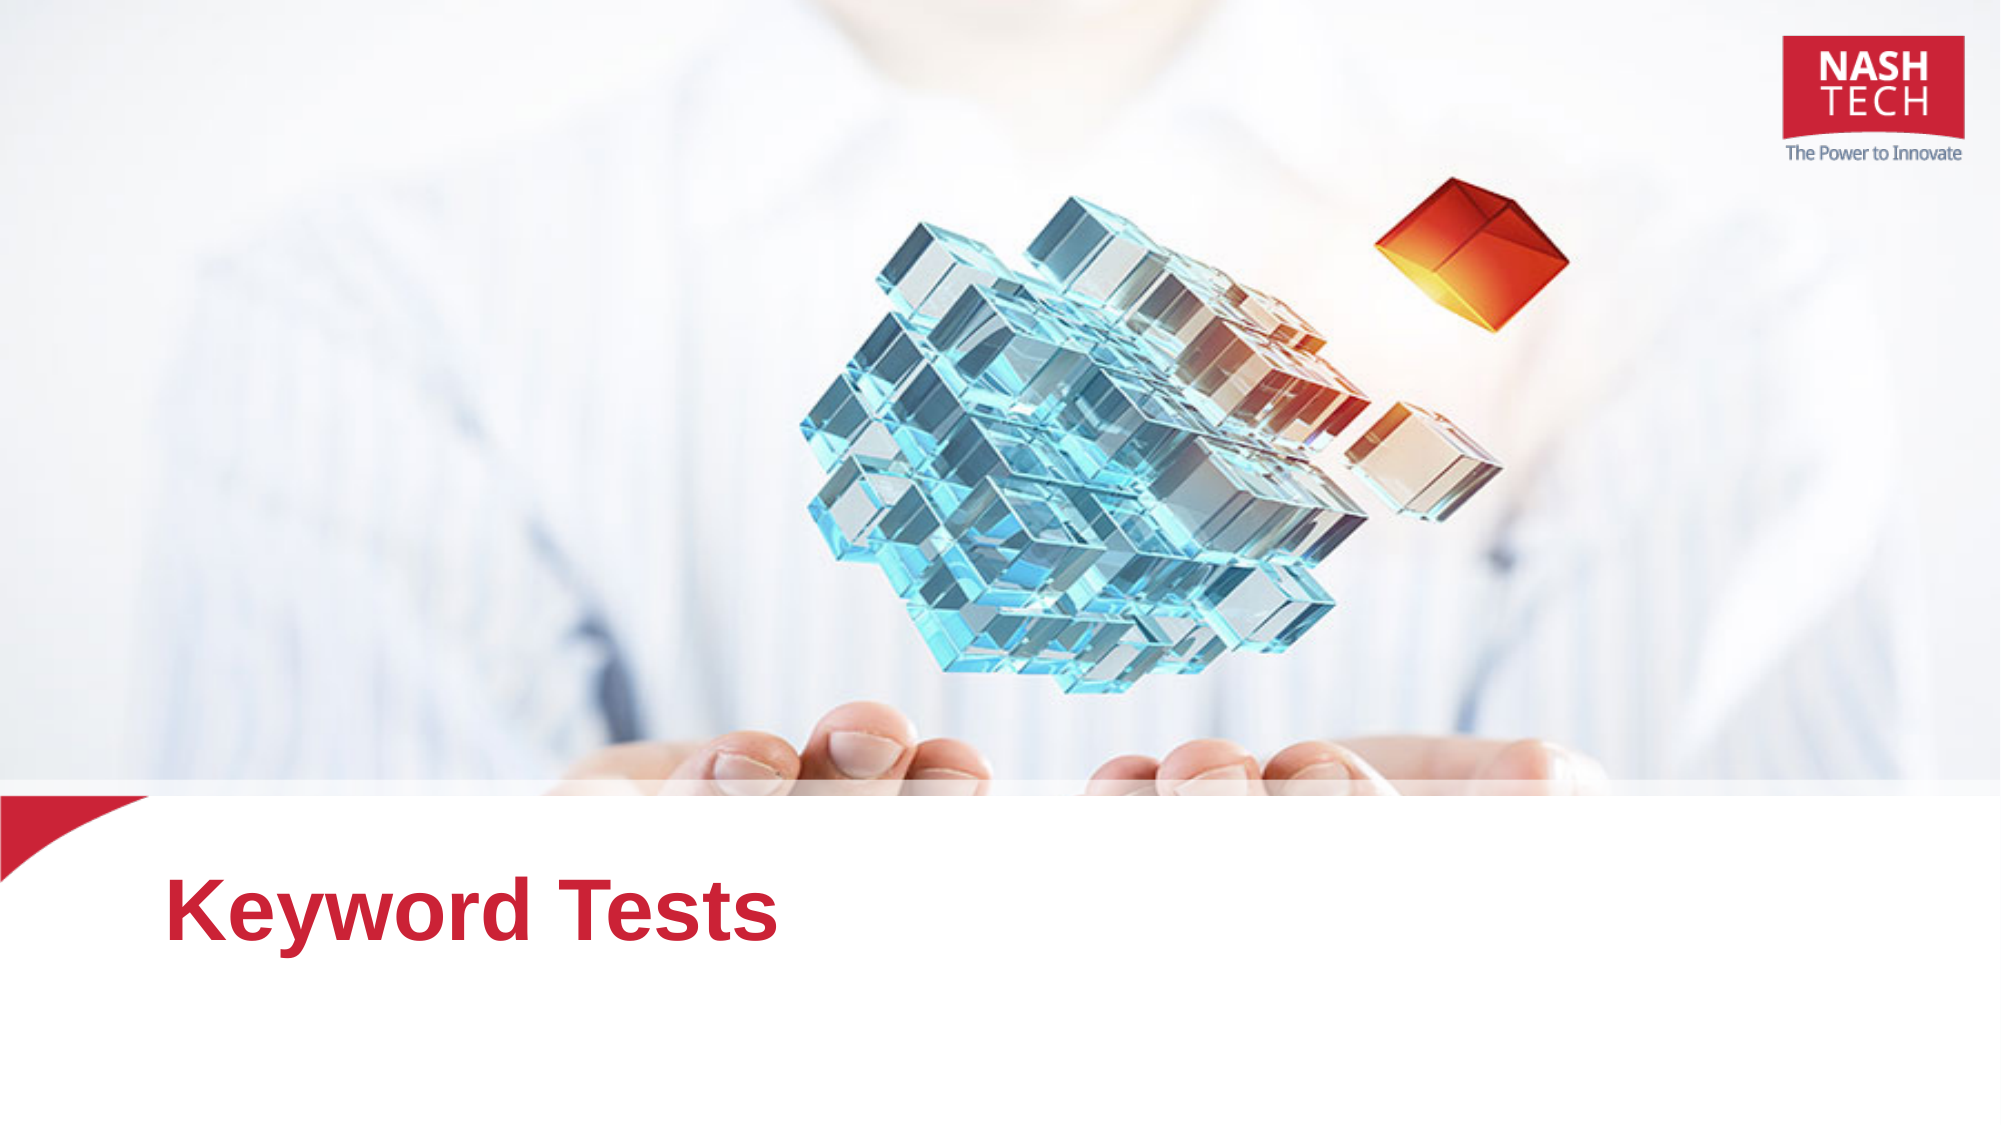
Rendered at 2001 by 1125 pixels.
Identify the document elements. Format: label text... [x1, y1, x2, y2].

picture [0, 0, 2001, 1125]
title Keyword Tests [149, 795, 1875, 967]
picture [0, 796, 149, 887]
